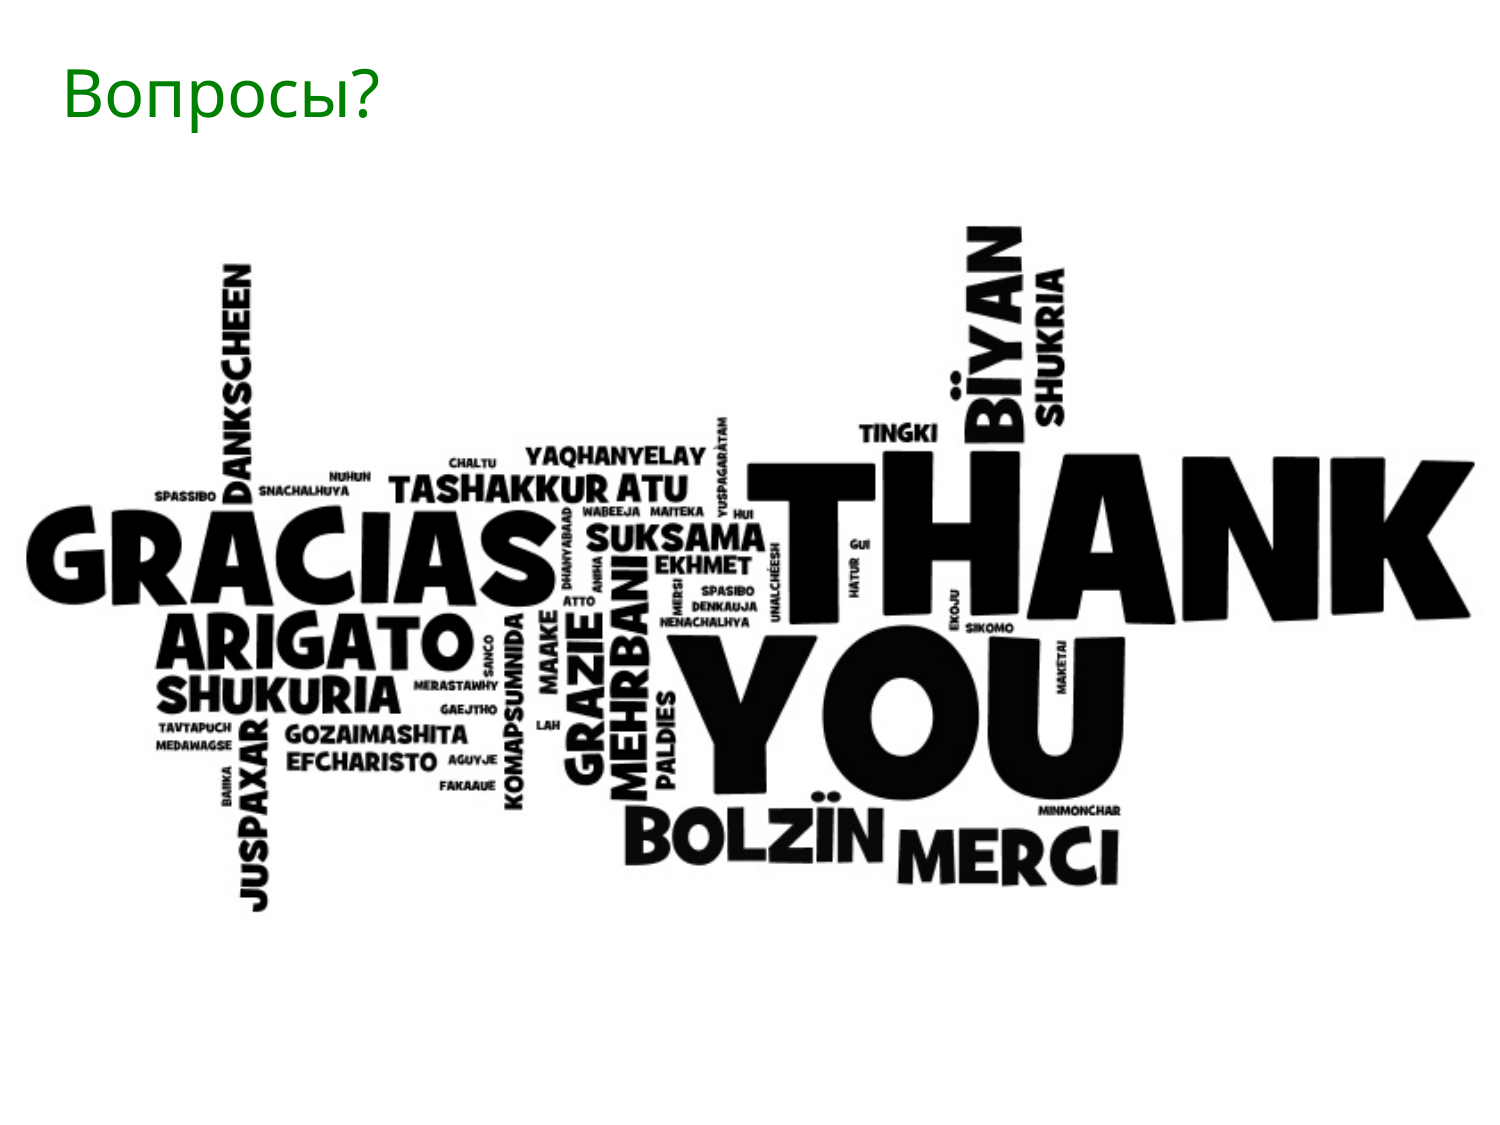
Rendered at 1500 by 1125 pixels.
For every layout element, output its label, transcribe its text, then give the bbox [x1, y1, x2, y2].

picture [0, 91, 1500, 1030]
text_box Вопросы? [46, 43, 396, 89]
